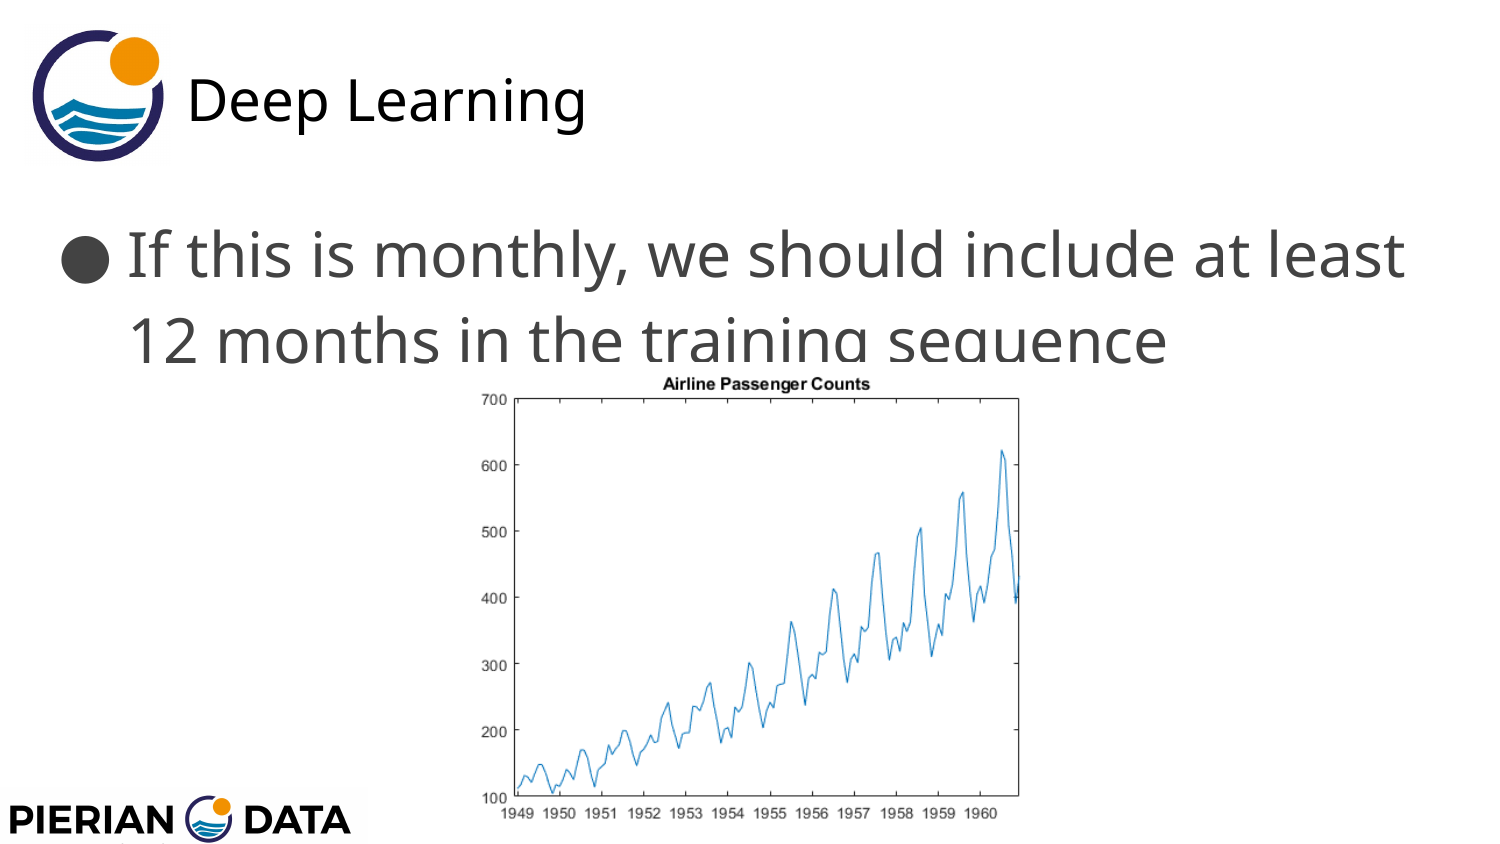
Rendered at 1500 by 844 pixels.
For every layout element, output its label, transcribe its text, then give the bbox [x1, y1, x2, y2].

picture [0, 787, 368, 844]
list If this is monthly, we should include at least 12 months in the training sequence [37, 189, 1500, 750]
title Deep Learning [175, 48, 1449, 143]
picture [429, 361, 1081, 844]
picture [24, 24, 172, 167]
